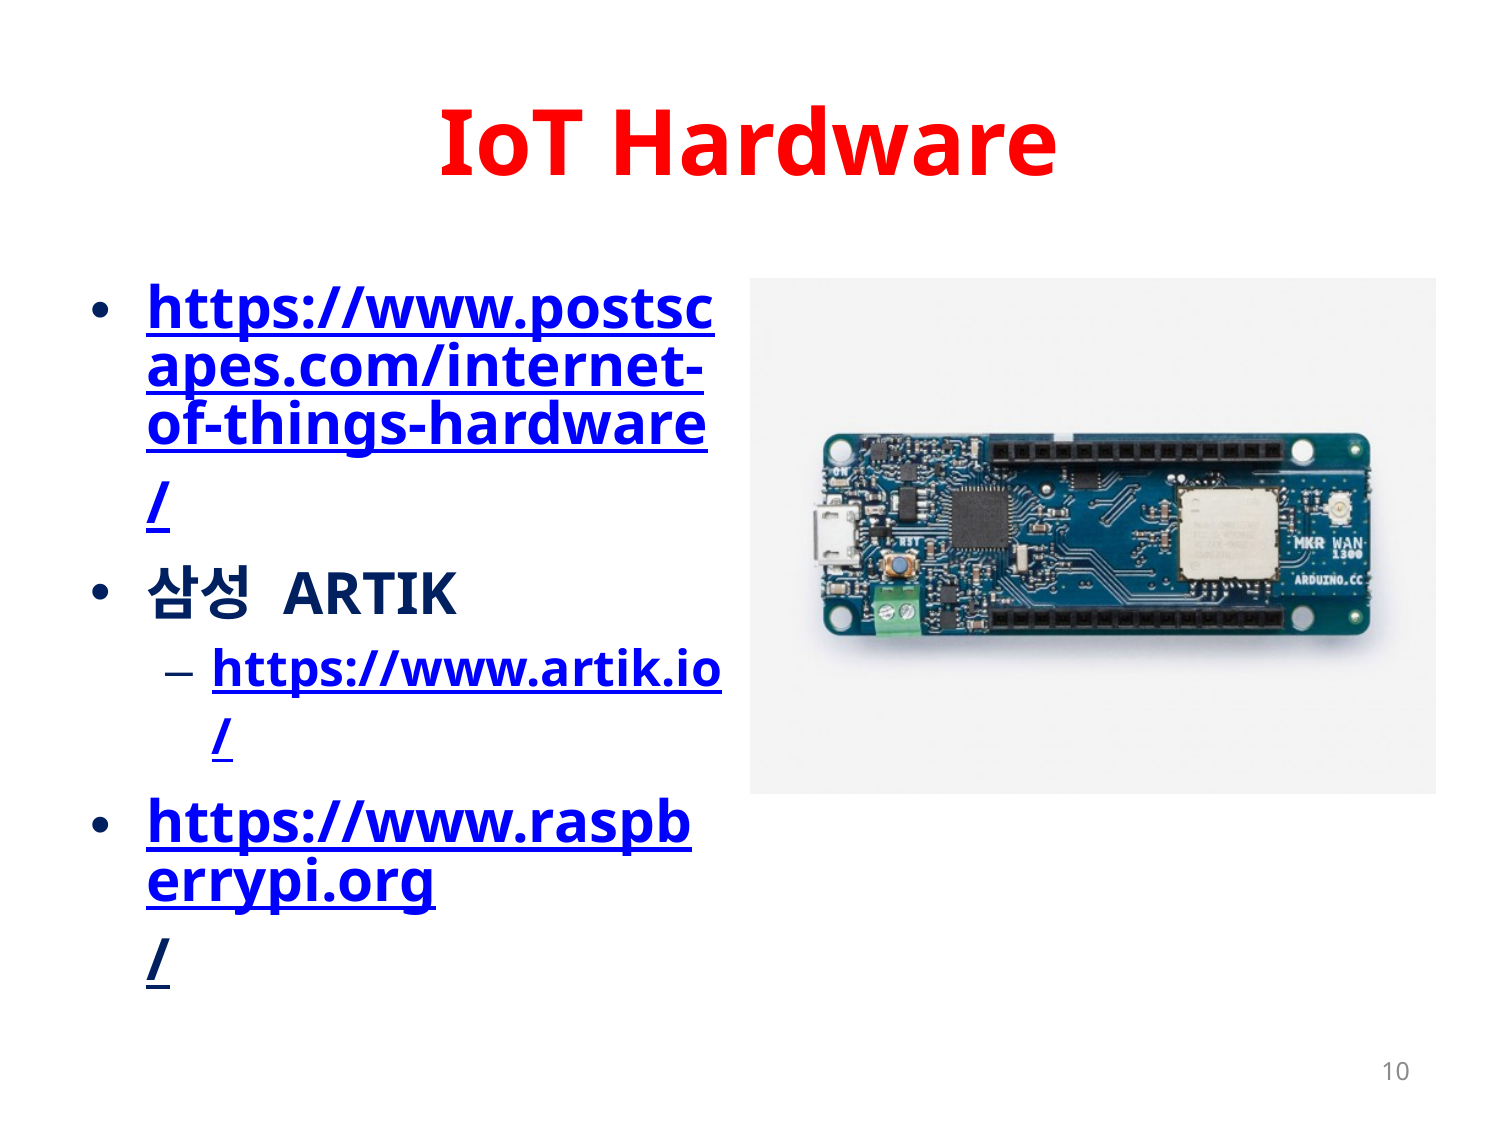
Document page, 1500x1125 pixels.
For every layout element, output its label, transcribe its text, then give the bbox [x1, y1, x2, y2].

picture [749, 278, 1437, 794]
slide_number 10 [1074, 1042, 1425, 1103]
list https://www.postscapes.com/internet-of-things-hardware/ 삼성 ARTIK https://www.artik.io/ https://www.raspberrypi.org/ [75, 262, 738, 1005]
title IoT Hardware [75, 45, 1425, 233]
